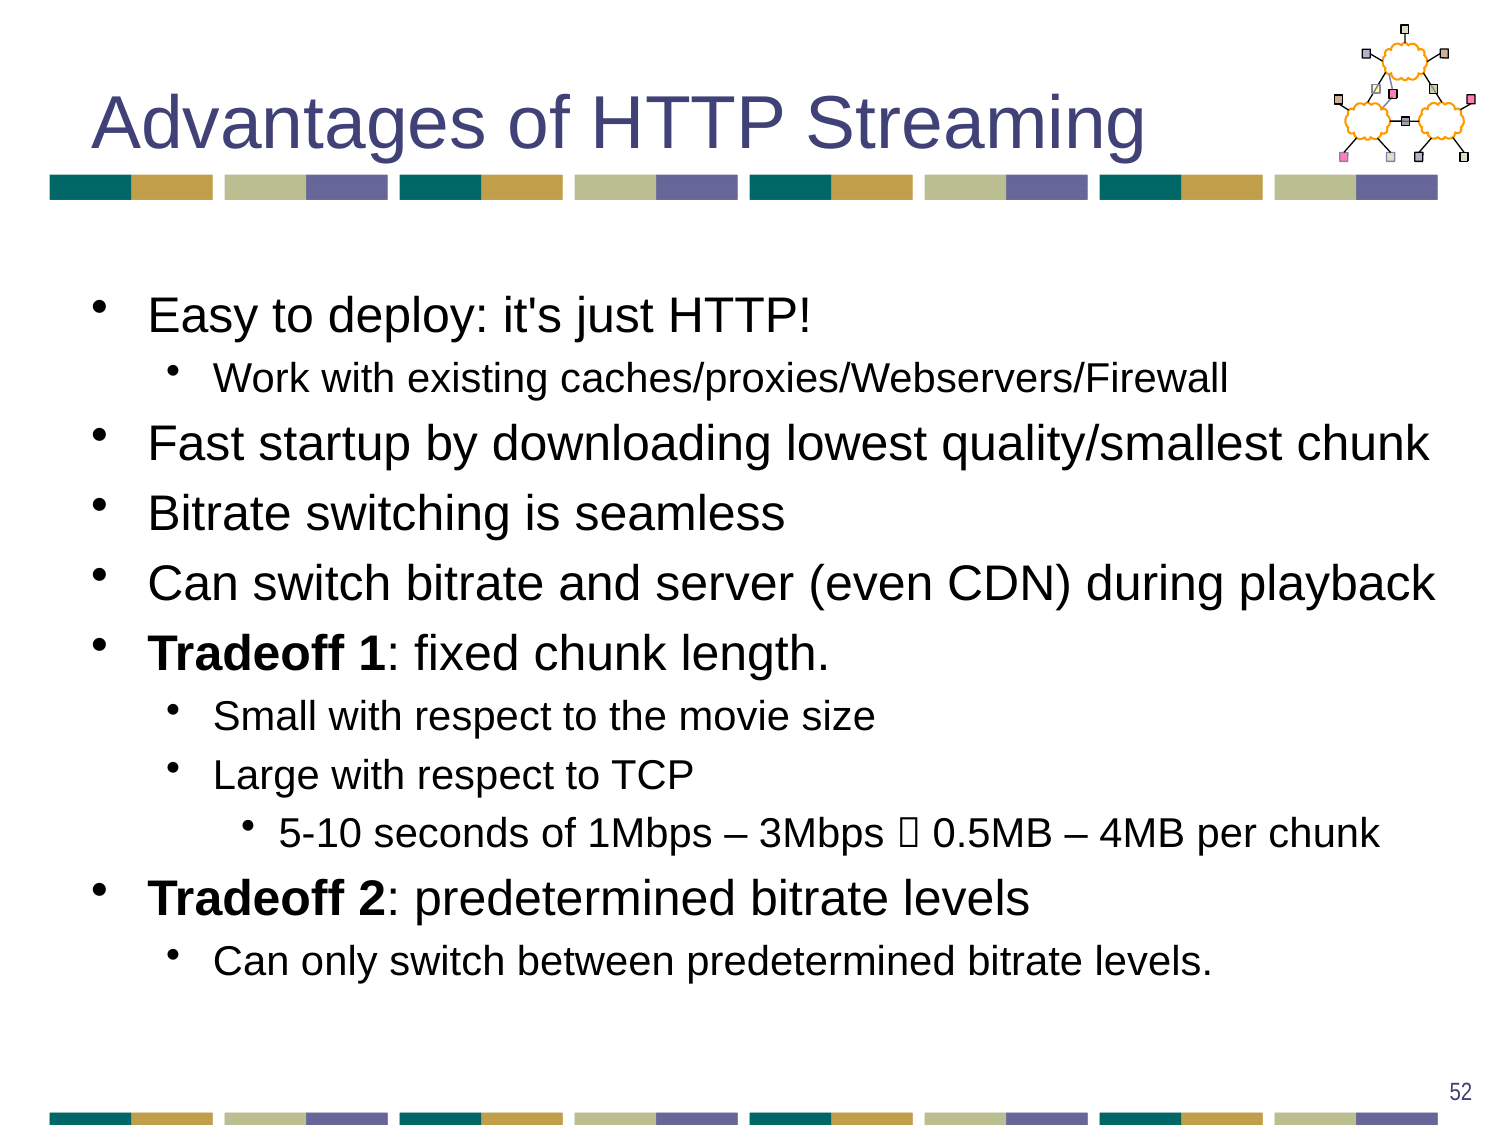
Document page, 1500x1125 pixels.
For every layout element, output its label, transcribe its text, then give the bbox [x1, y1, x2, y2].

list Easy to deploy: it's just HTTP! Work with existing caches/proxies/Webservers/Firewall Fast startup by downloading lowest quality/smallest chunk Bitrate switching is seamless Can switch bitrate and server (even CDN) during playback Tradeoff 1: fixed chunk length. Small with respect to the movie size Large with respect to TCP 5-10 seconds of 1Mbps – 3Mbps  0.5MB – 4MB per chunk Tradeoff 2: predetermined bitrate levels Can only switch between predetermined bitrate levels. [75, 275, 1463, 975]
slide_number 52 [1174, 1037, 1488, 1113]
title Advantages of HTTP Streaming [75, 49, 1387, 188]
